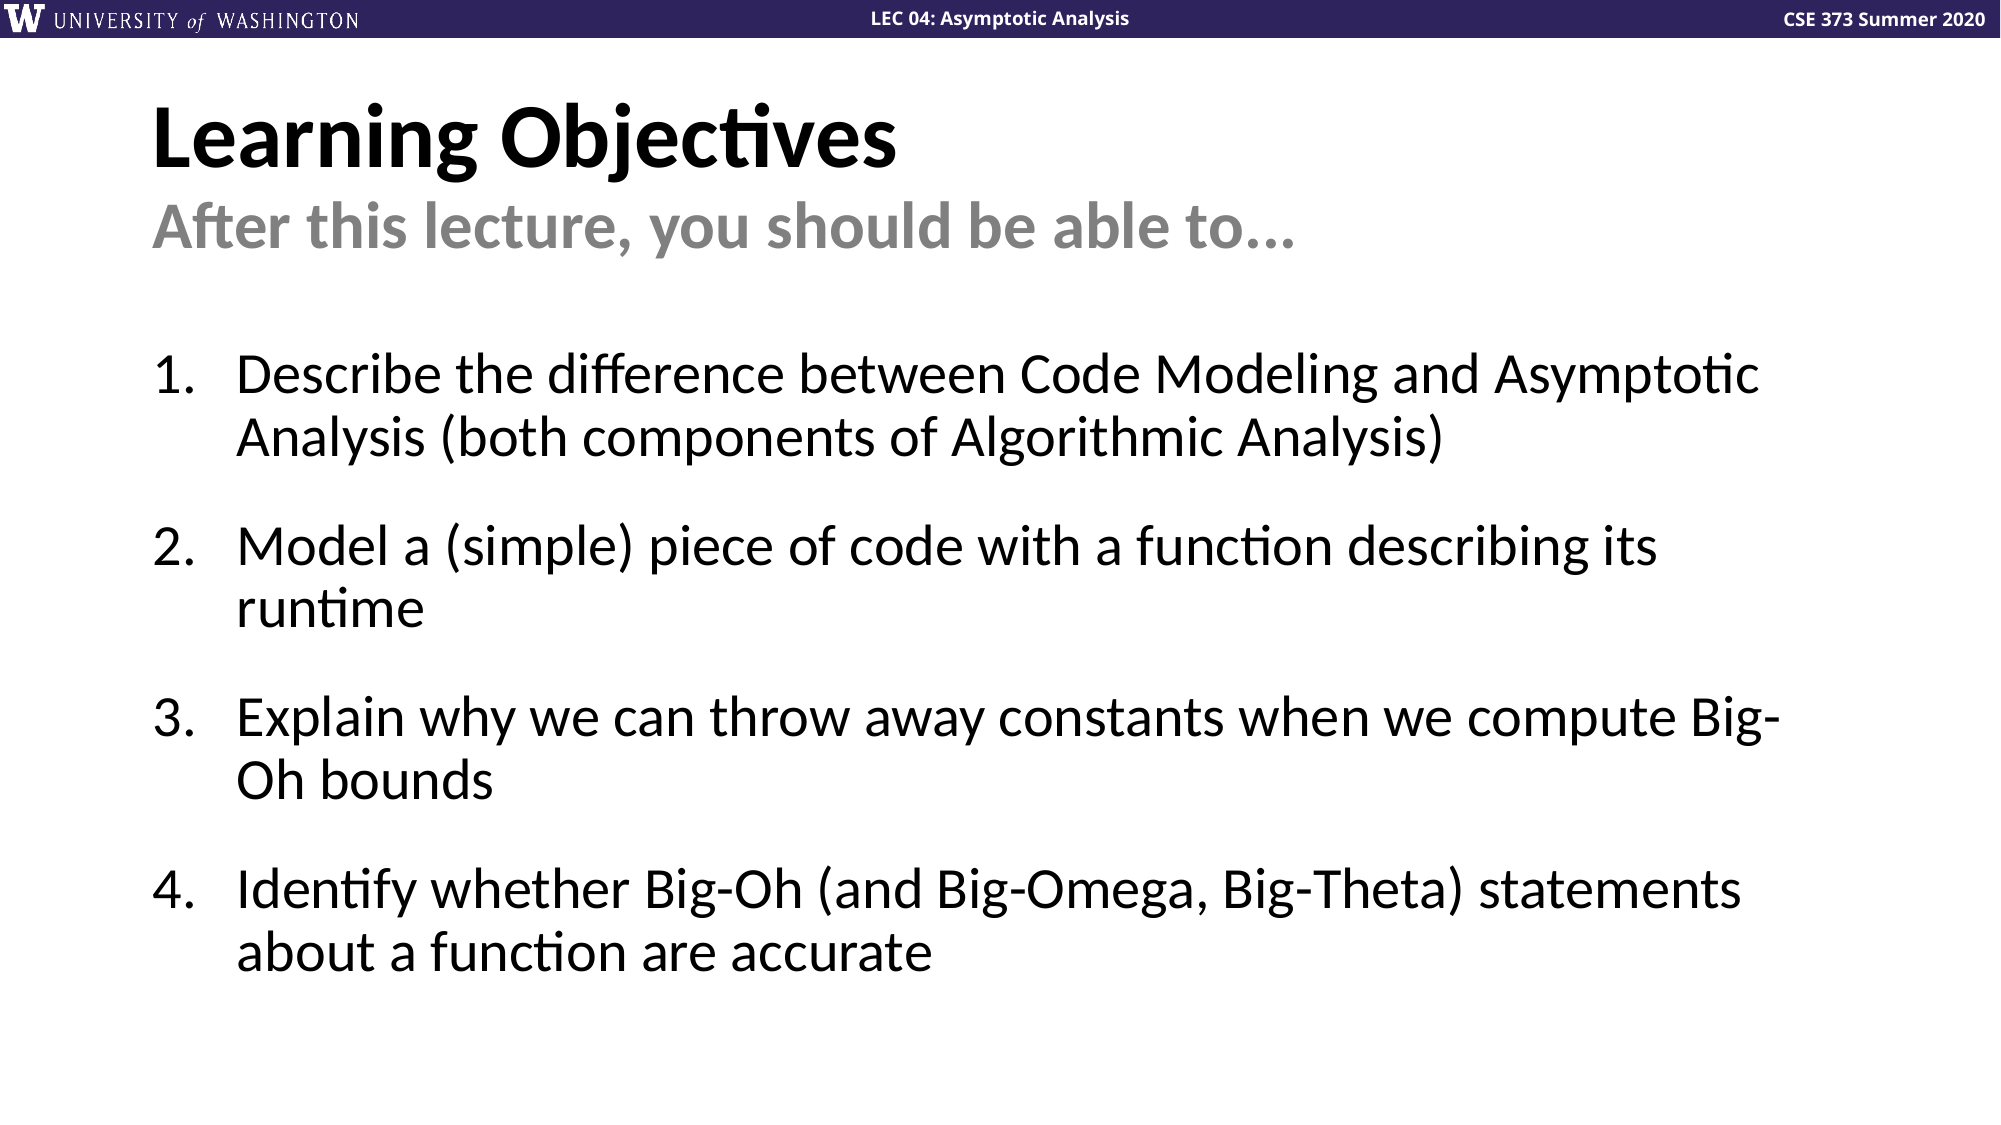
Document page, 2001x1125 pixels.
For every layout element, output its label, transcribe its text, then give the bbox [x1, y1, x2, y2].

list Describe the difference between Code Modeling and Asymptotic Analysis (both components of Algorithmic Analysis) Model a (simple) piece of code with a function describing its runtime Explain why we can throw away constants when we compute Big-Oh bounds Identify whether Big-Oh (and Big-Omega, Big-Theta) statements about a function are accurate [137, 335, 1863, 1014]
title Learning Objectives [137, 74, 1863, 164]
text_box After this lecture, you should be able to... [137, 164, 1863, 290]
picture [4, 4, 358, 33]
